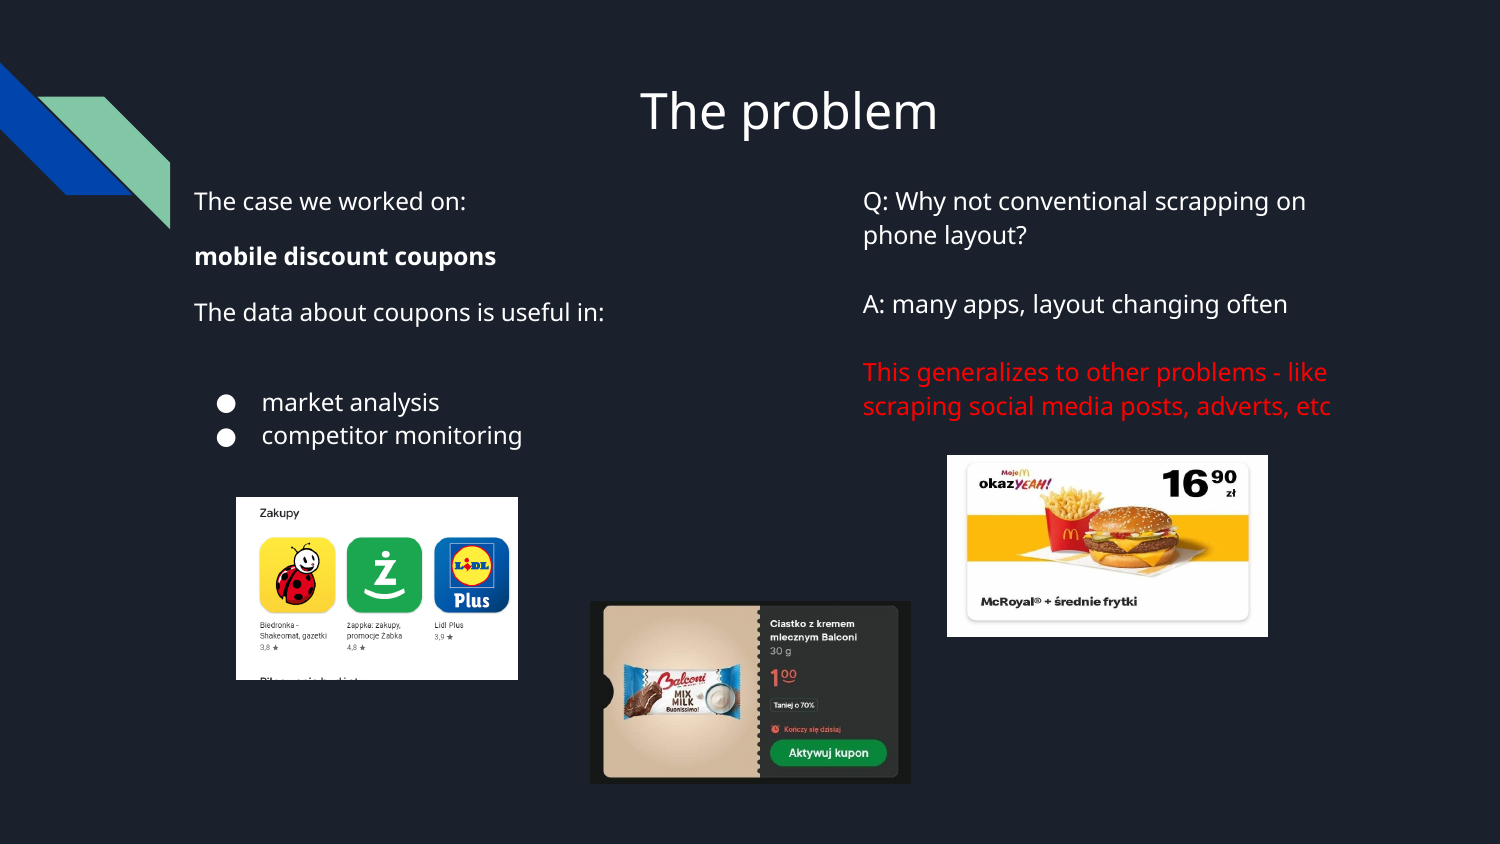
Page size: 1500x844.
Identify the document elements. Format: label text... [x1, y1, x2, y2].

picture [947, 455, 1268, 637]
picture [590, 601, 911, 784]
list The case we worked on: mobile discount coupons The data about coupons is useful in: market analysis competitor monitoring [179, 166, 681, 466]
title The problem [212, 64, 1368, 215]
picture [236, 497, 518, 680]
list Q: Why not conventional scrapping on phone layout? A: many apps, layout changing often This generalizes to other problems - like scraping social media posts, adverts, etc [847, 166, 1368, 441]
